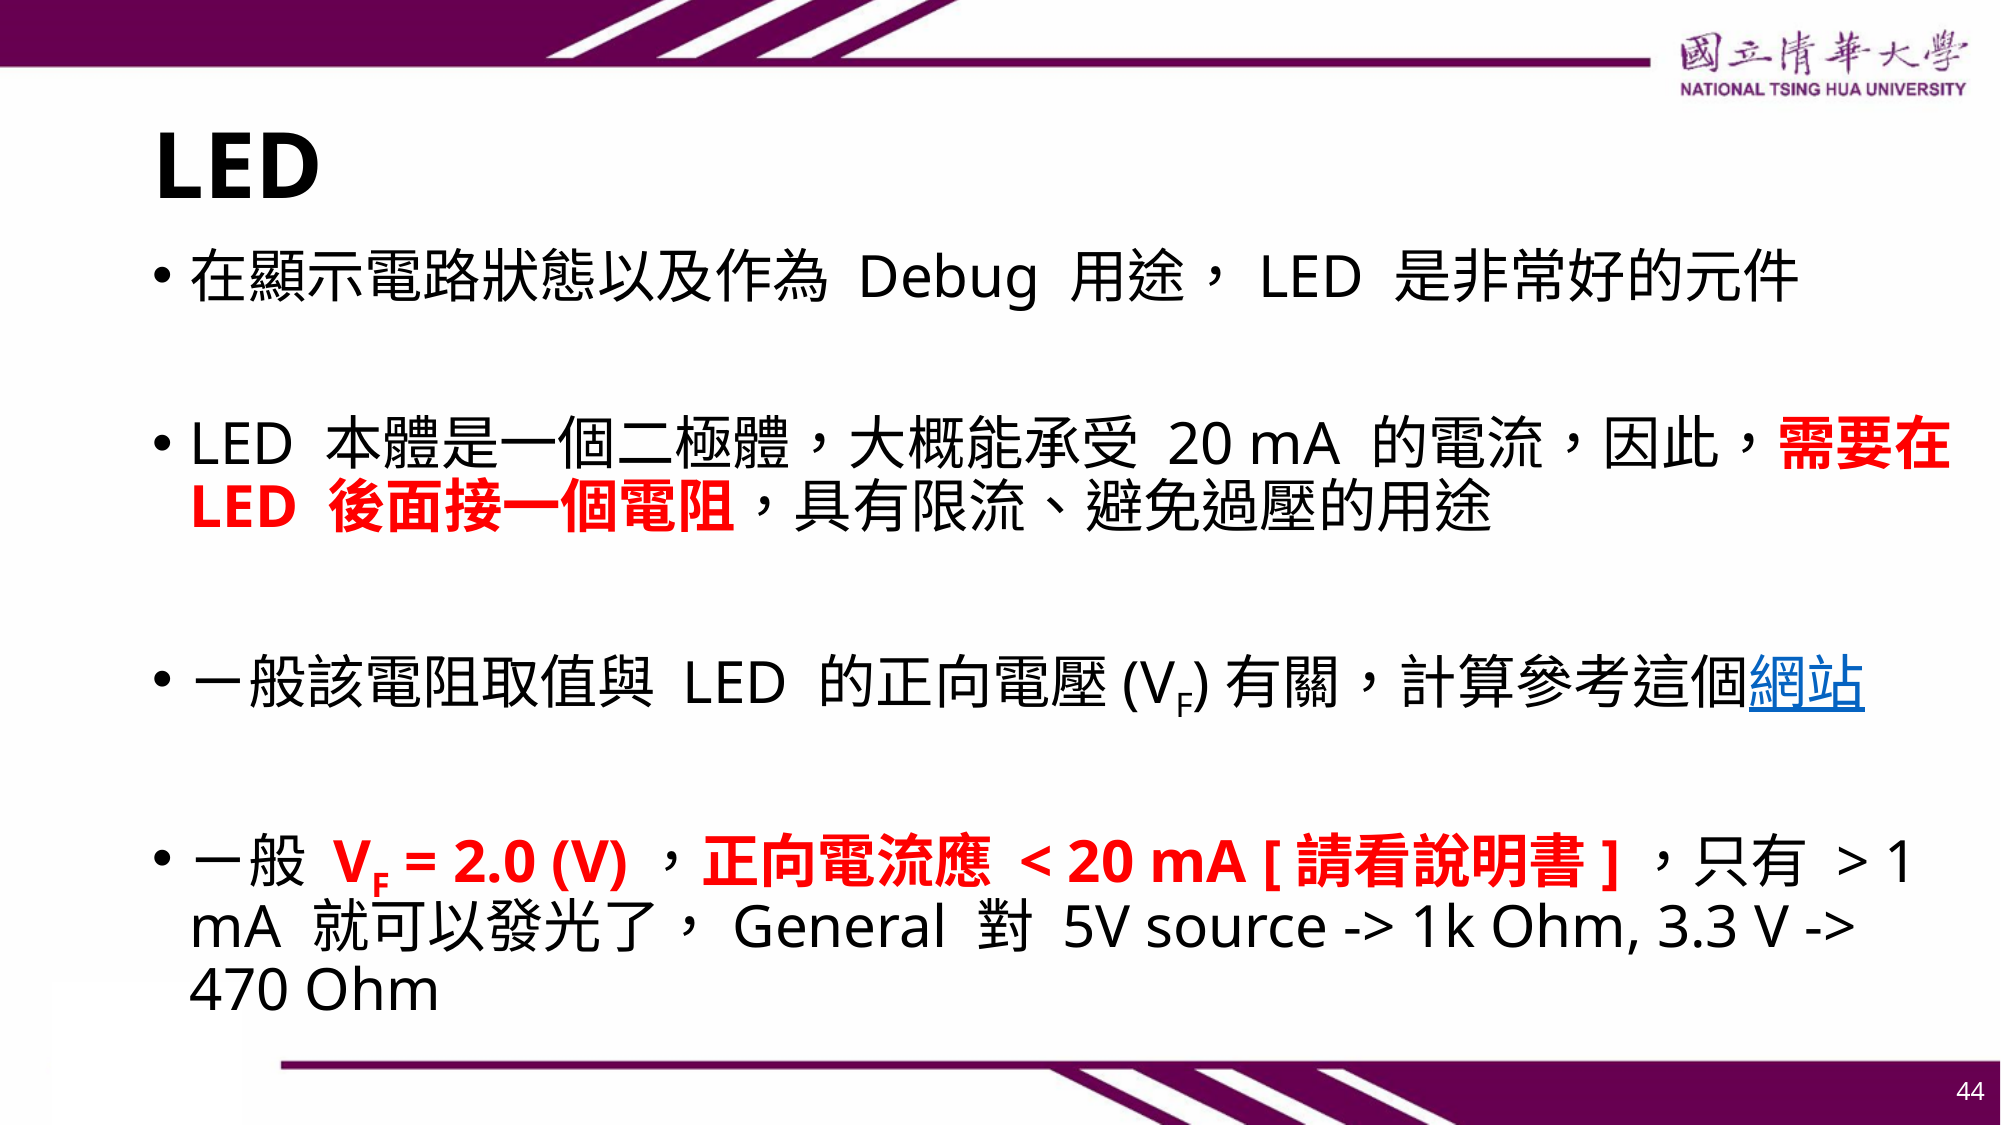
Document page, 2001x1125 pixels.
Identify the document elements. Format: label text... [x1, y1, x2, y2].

list 在顯示電路狀態以及作為 Debug 用途，LED 是非常好的元件 LED 本體是一個二極體，大概能承受 20 mA 的電流，因此，需要在 LED 後面接一個電阻，具有限流、避免過壓的用途 ㄧ般該電阻取值與 LED 的正向電壓(VF)有關，計算參考這個網站 ㄧ般 VF = 2.0 (V)，正向電流應 < 20 mA [請看說明書]，只有 > 1 mA 就可以發光了，General 對 5V source -> 1k Ohm, 3.3 V -> 470 Ohm [137, 239, 1983, 953]
slide_number 44 [1550, 1062, 2000, 1122]
picture [0, 0, 2001, 1125]
title LED [137, 59, 1863, 239]
